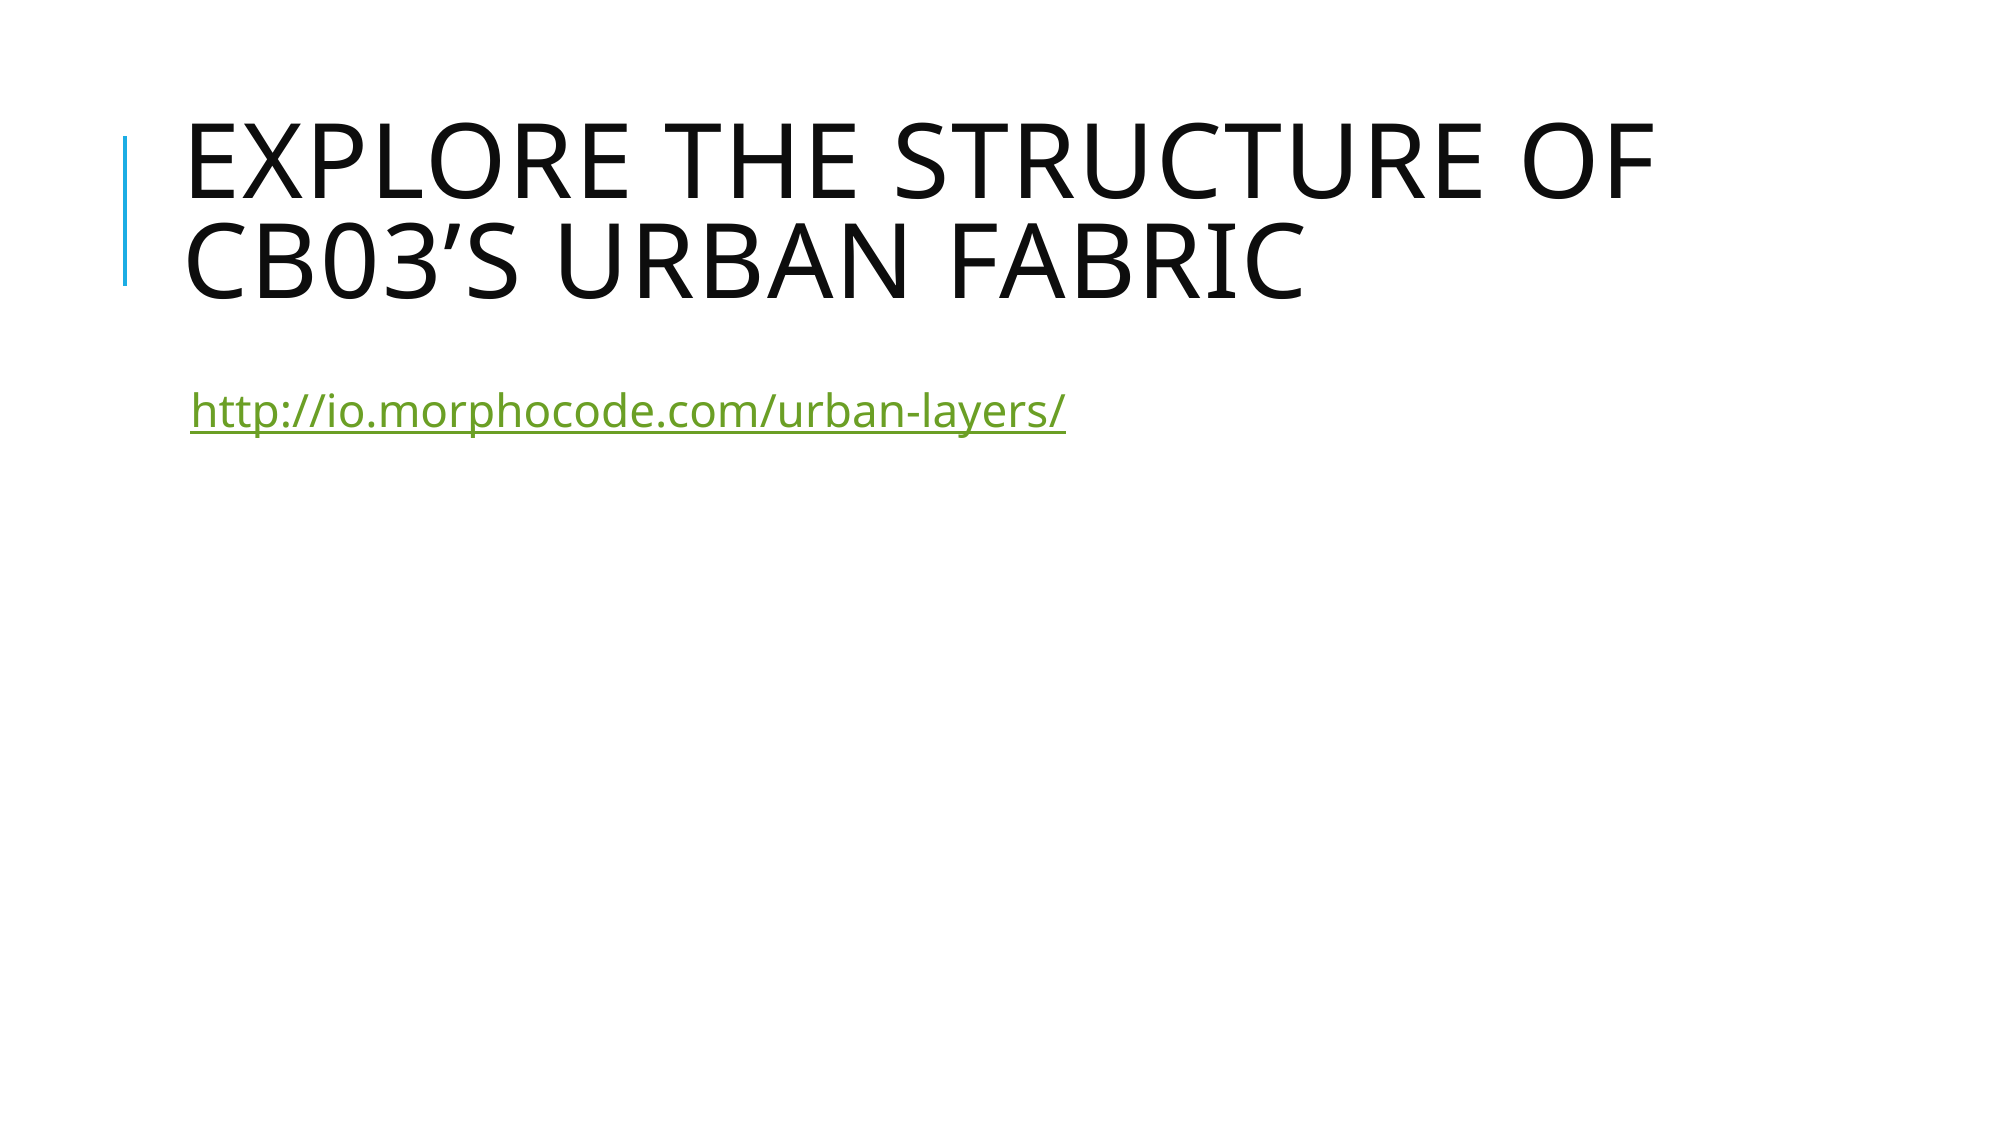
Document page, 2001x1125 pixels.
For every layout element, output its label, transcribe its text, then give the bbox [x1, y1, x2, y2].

list http://io.morphocode.com/urban-layers/ [168, 375, 1763, 1035]
title Explore the structure of CB03’s urban fabric [168, 96, 1763, 342]
